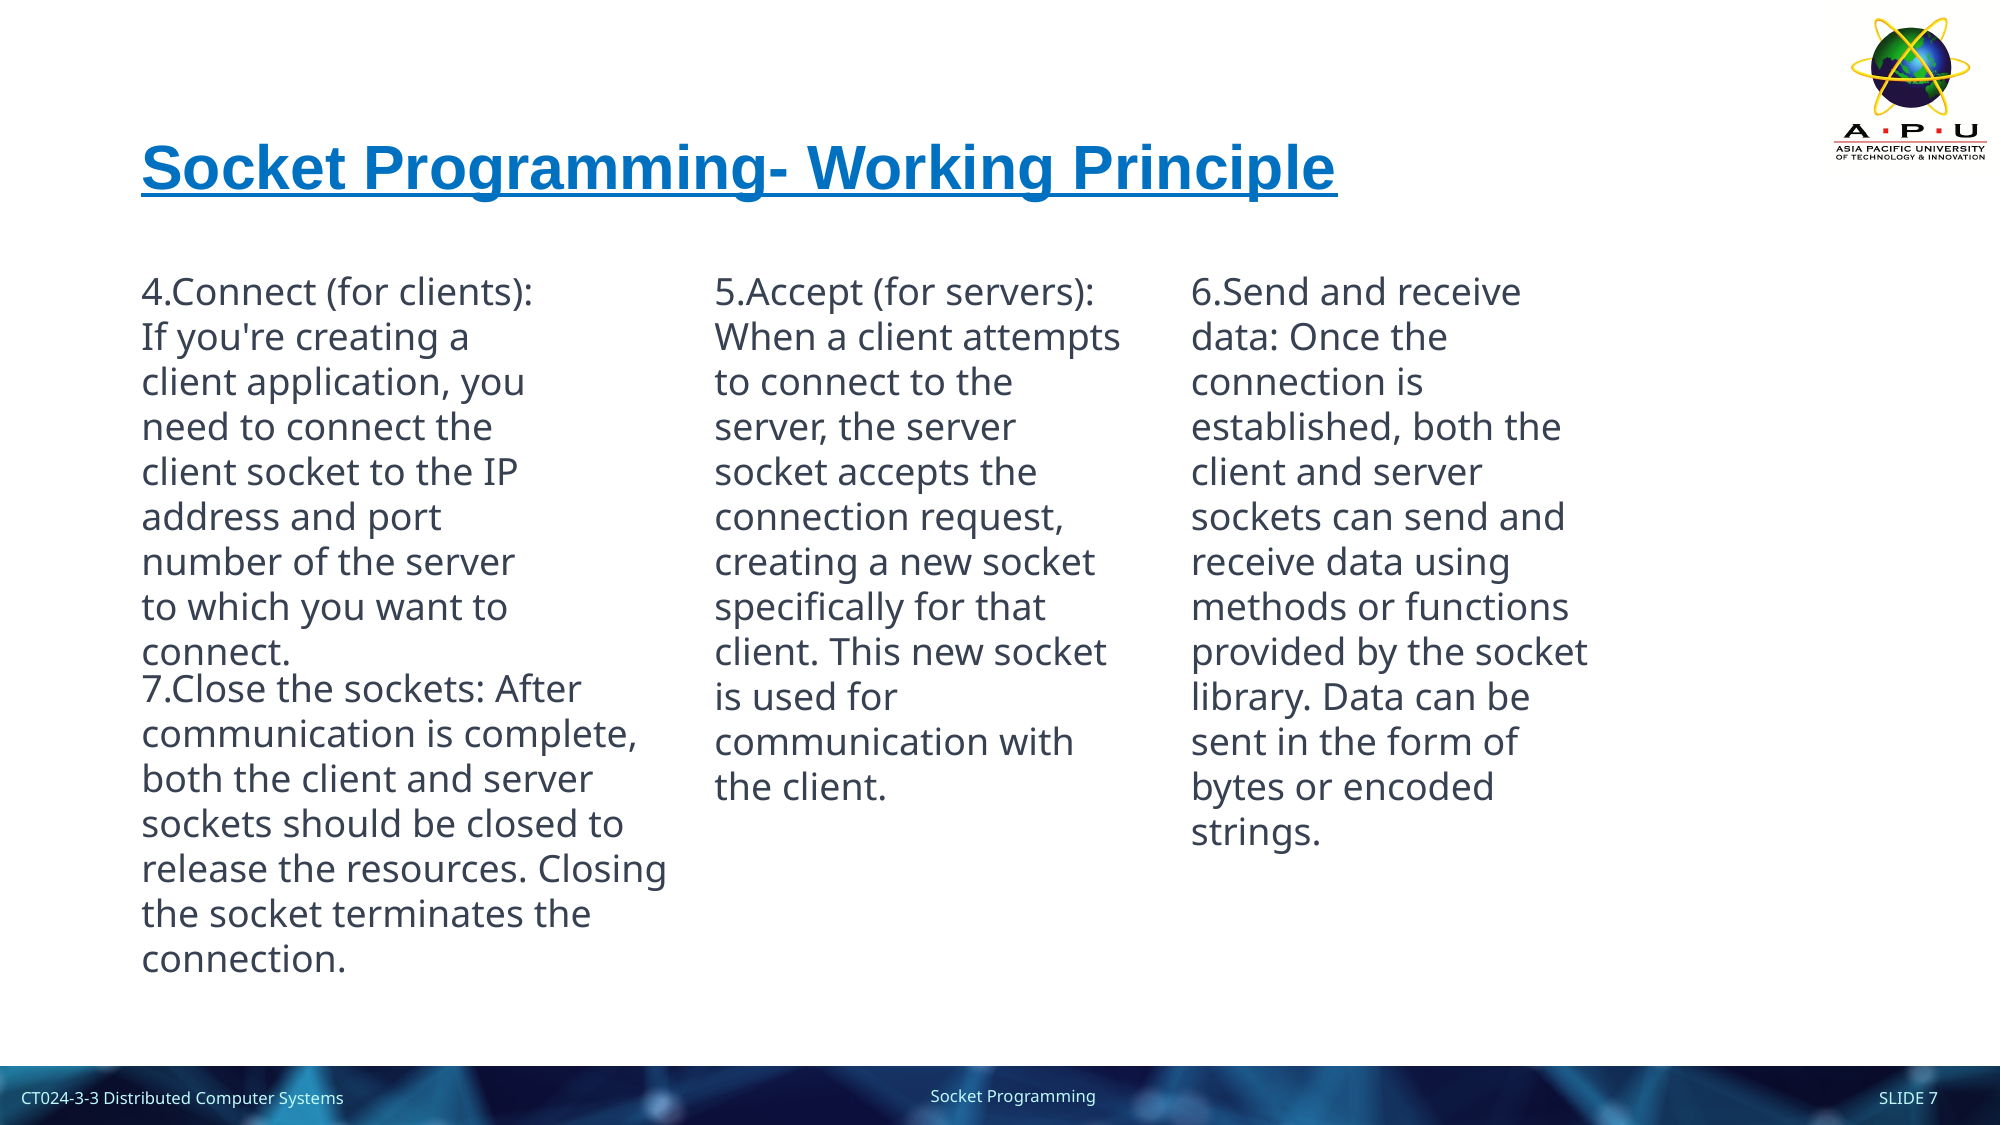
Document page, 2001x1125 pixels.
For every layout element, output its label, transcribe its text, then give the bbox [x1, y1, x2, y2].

text_box Socket Programming- Working Principle [126, 70, 1842, 259]
text_box 5.Accept (for servers): When a client attempts to connect to the server, the server socket accepts the connection request, creating a new socket specifically for that client. This new socket is used for communication with the client. [699, 260, 1150, 816]
text_box 7.Close the sockets: After communication is complete, both the client and server sockets should be closed to release the resources. Closing the socket terminates the connection. [126, 656, 697, 987]
text_box 4.Connect (for clients): If you're creating a client application, you need to connect the client socket to the IP address and port number of the server to which you want to connect. [126, 260, 577, 656]
text_box 6.Send and receive data: Once the connection is established, both the client and server sockets can send and receive data using methods or functions provided by the socket library. Data can be sent in the form of bytes or encoded strings. [1175, 260, 1626, 861]
picture [0, 1066, 2000, 1125]
picture [1822, 0, 2000, 178]
